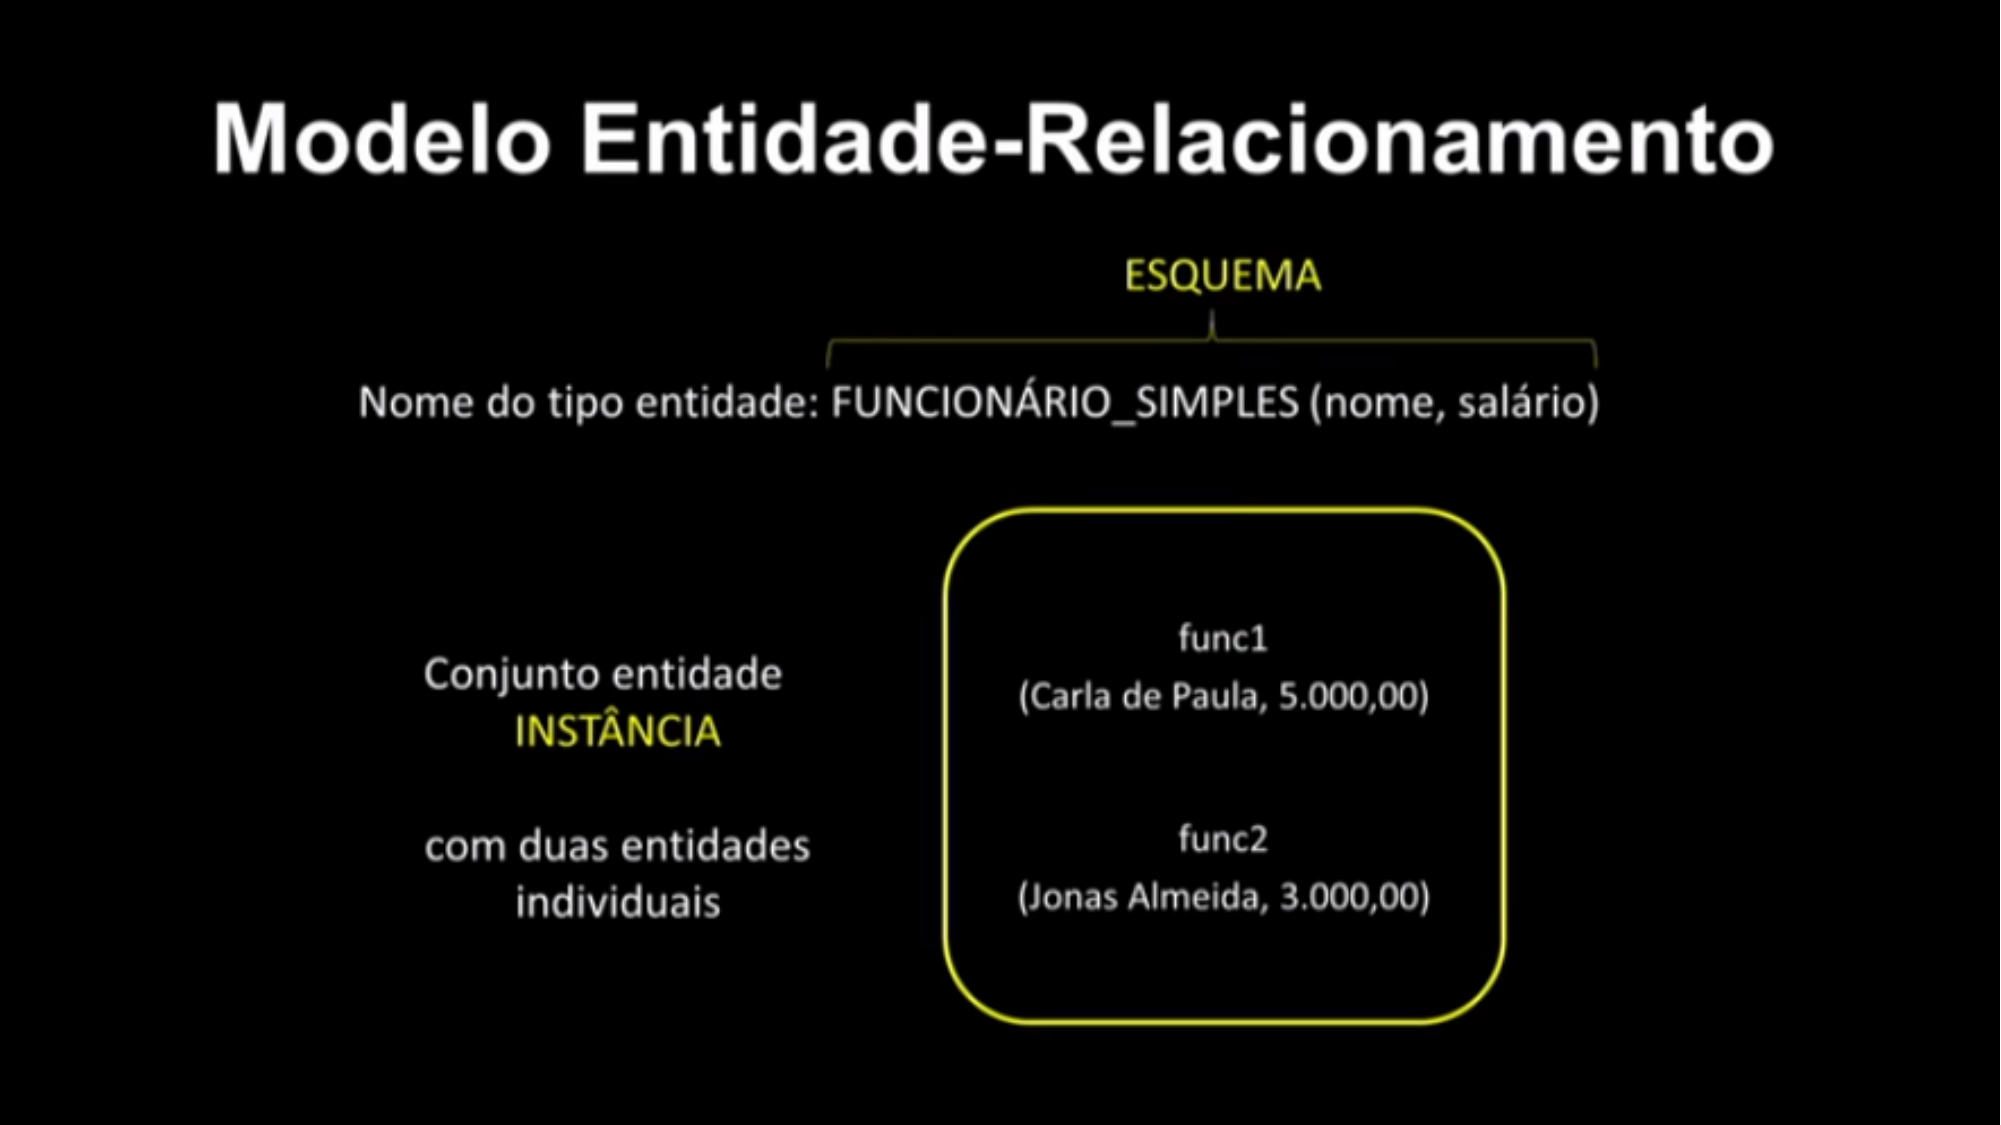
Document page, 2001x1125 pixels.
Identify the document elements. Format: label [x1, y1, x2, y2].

picture [177, 70, 1822, 1055]
